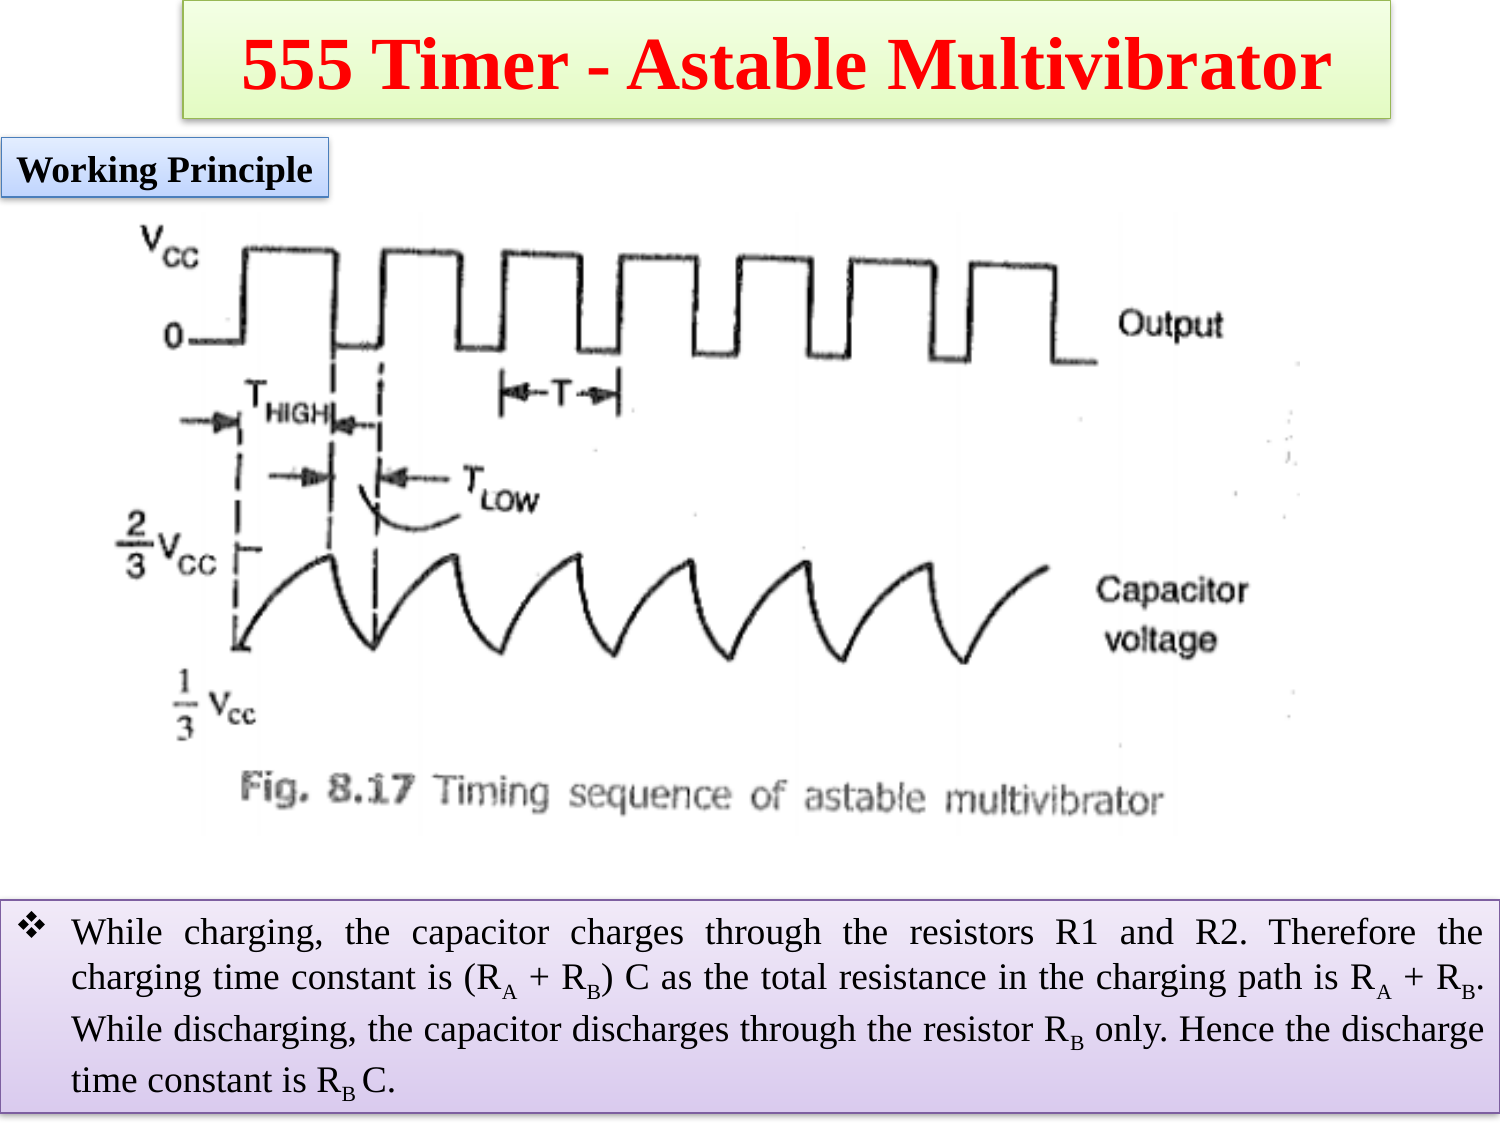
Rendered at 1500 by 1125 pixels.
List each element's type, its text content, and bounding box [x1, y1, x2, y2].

text_box Working Principle [1, 137, 329, 198]
text_box While charging, the capacitor charges through the resistors R1 and R2. Therefore the charging time constant is (RA + RB) C as the total resistance in the charging path is RA + RB. While discharging, the capacitor discharges through the resistor RB only. Hence the discharge time constant is RB C. [0, 899, 1500, 1114]
picture [99, 212, 1301, 836]
text_box 555 Timer - Astable Multivibrator [182, 0, 1391, 119]
